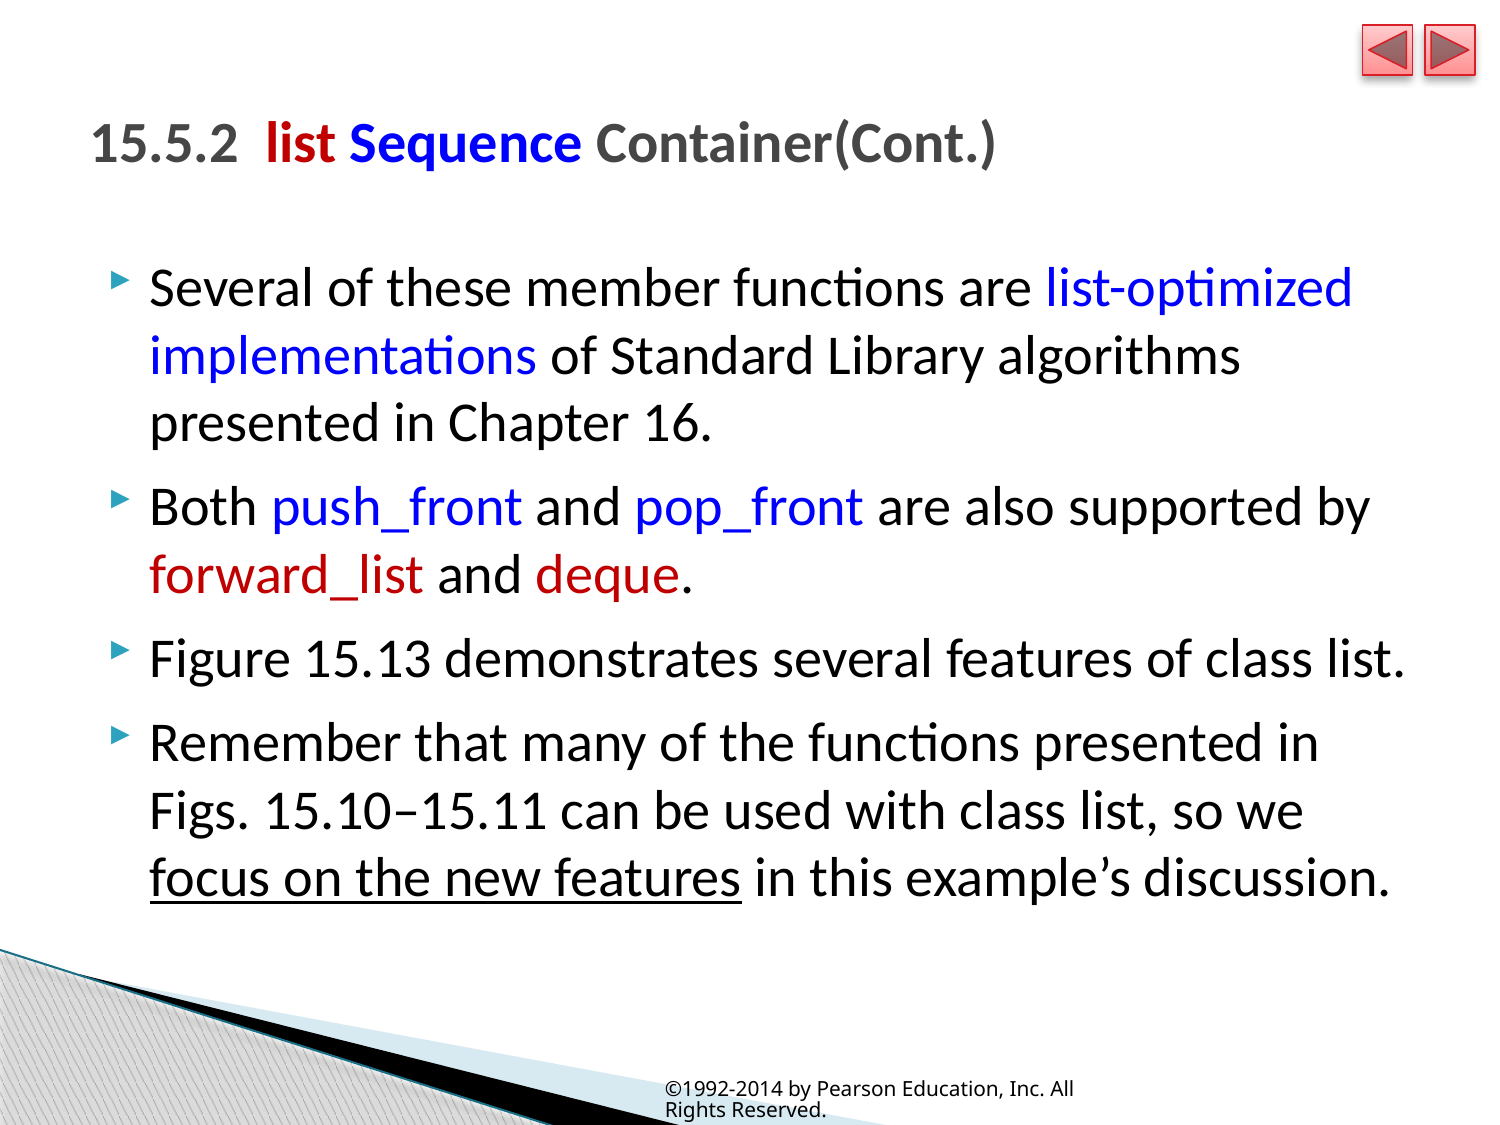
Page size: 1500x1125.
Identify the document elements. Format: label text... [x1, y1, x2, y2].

list Several of these member functions are list-optimized implementations of Standard Library algorithms presented in Chapter 16. Both push_front and pop_front are also supported by forward_list and deque. Figure 15.13 demonstrates several features of class list. Remember that many of the functions presented in Figs. 15.10–15.11 can be used with class list, so we focus on the new features in this example’s discussion. [75, 242, 1425, 986]
footer ©1992-2014 by Pearson Education, Inc. All Rights Reserved. [650, 1051, 1105, 1112]
title 15.5.2 list Sequence Container(Cont.) [75, 45, 1425, 233]
